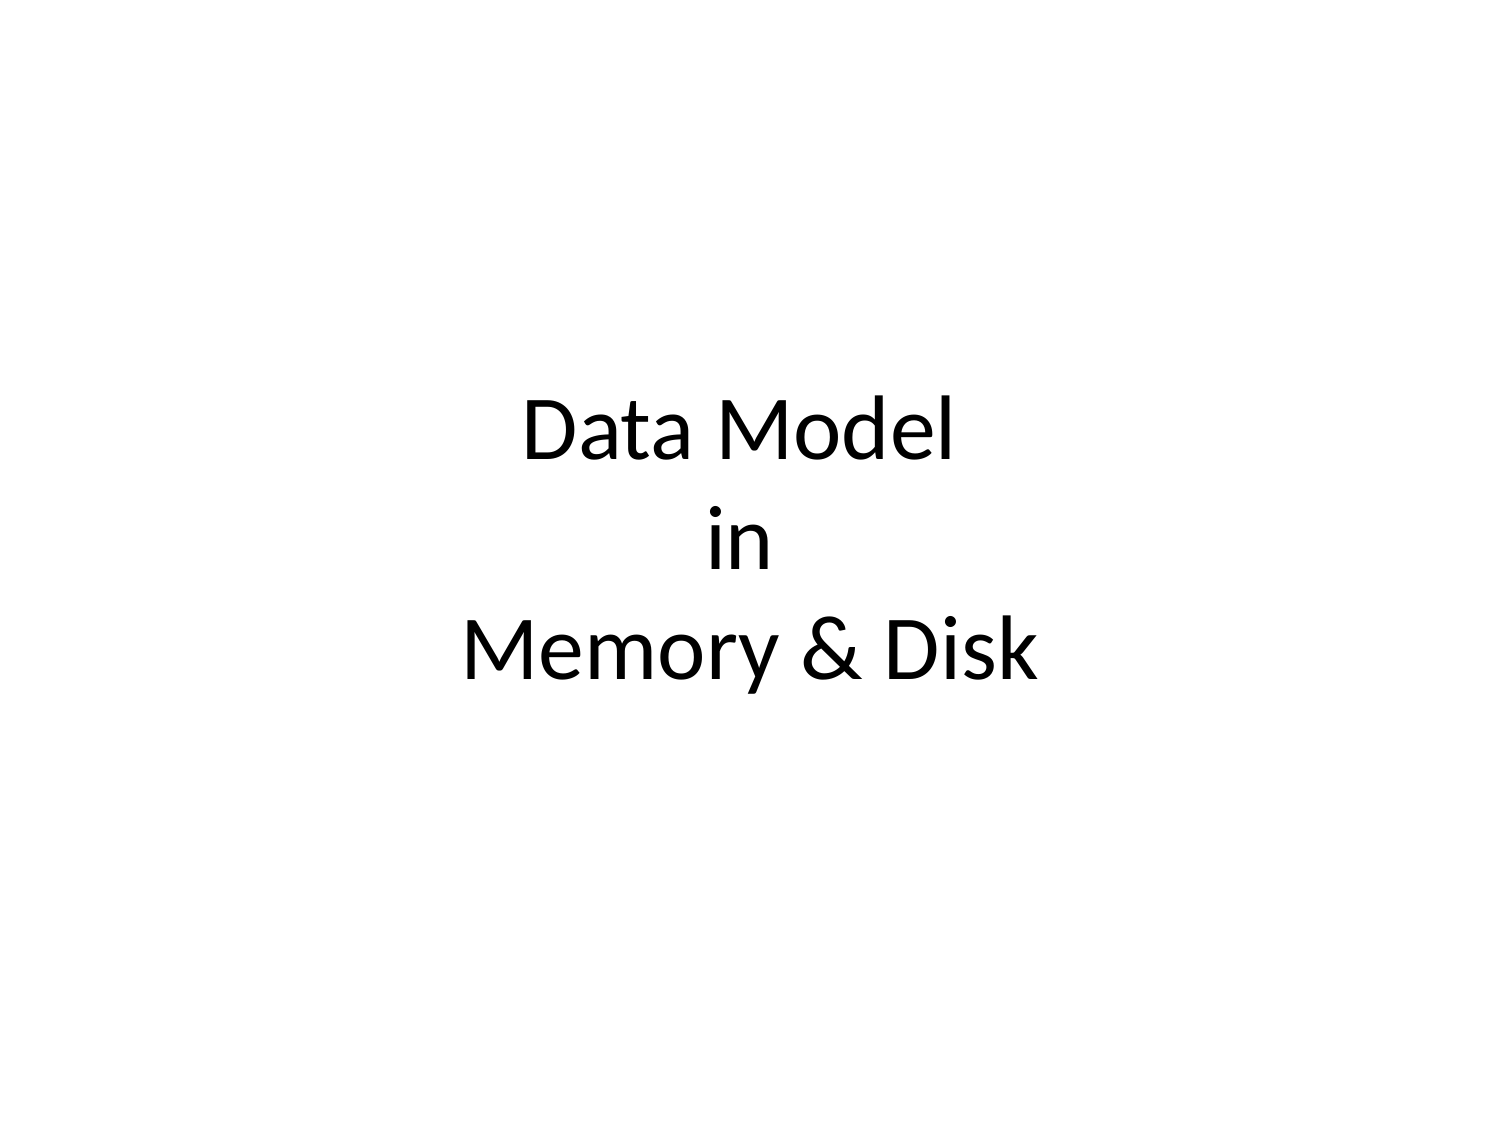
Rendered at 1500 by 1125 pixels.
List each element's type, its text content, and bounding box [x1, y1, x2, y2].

title Data Model in Memory & Disk [112, 349, 1388, 716]
